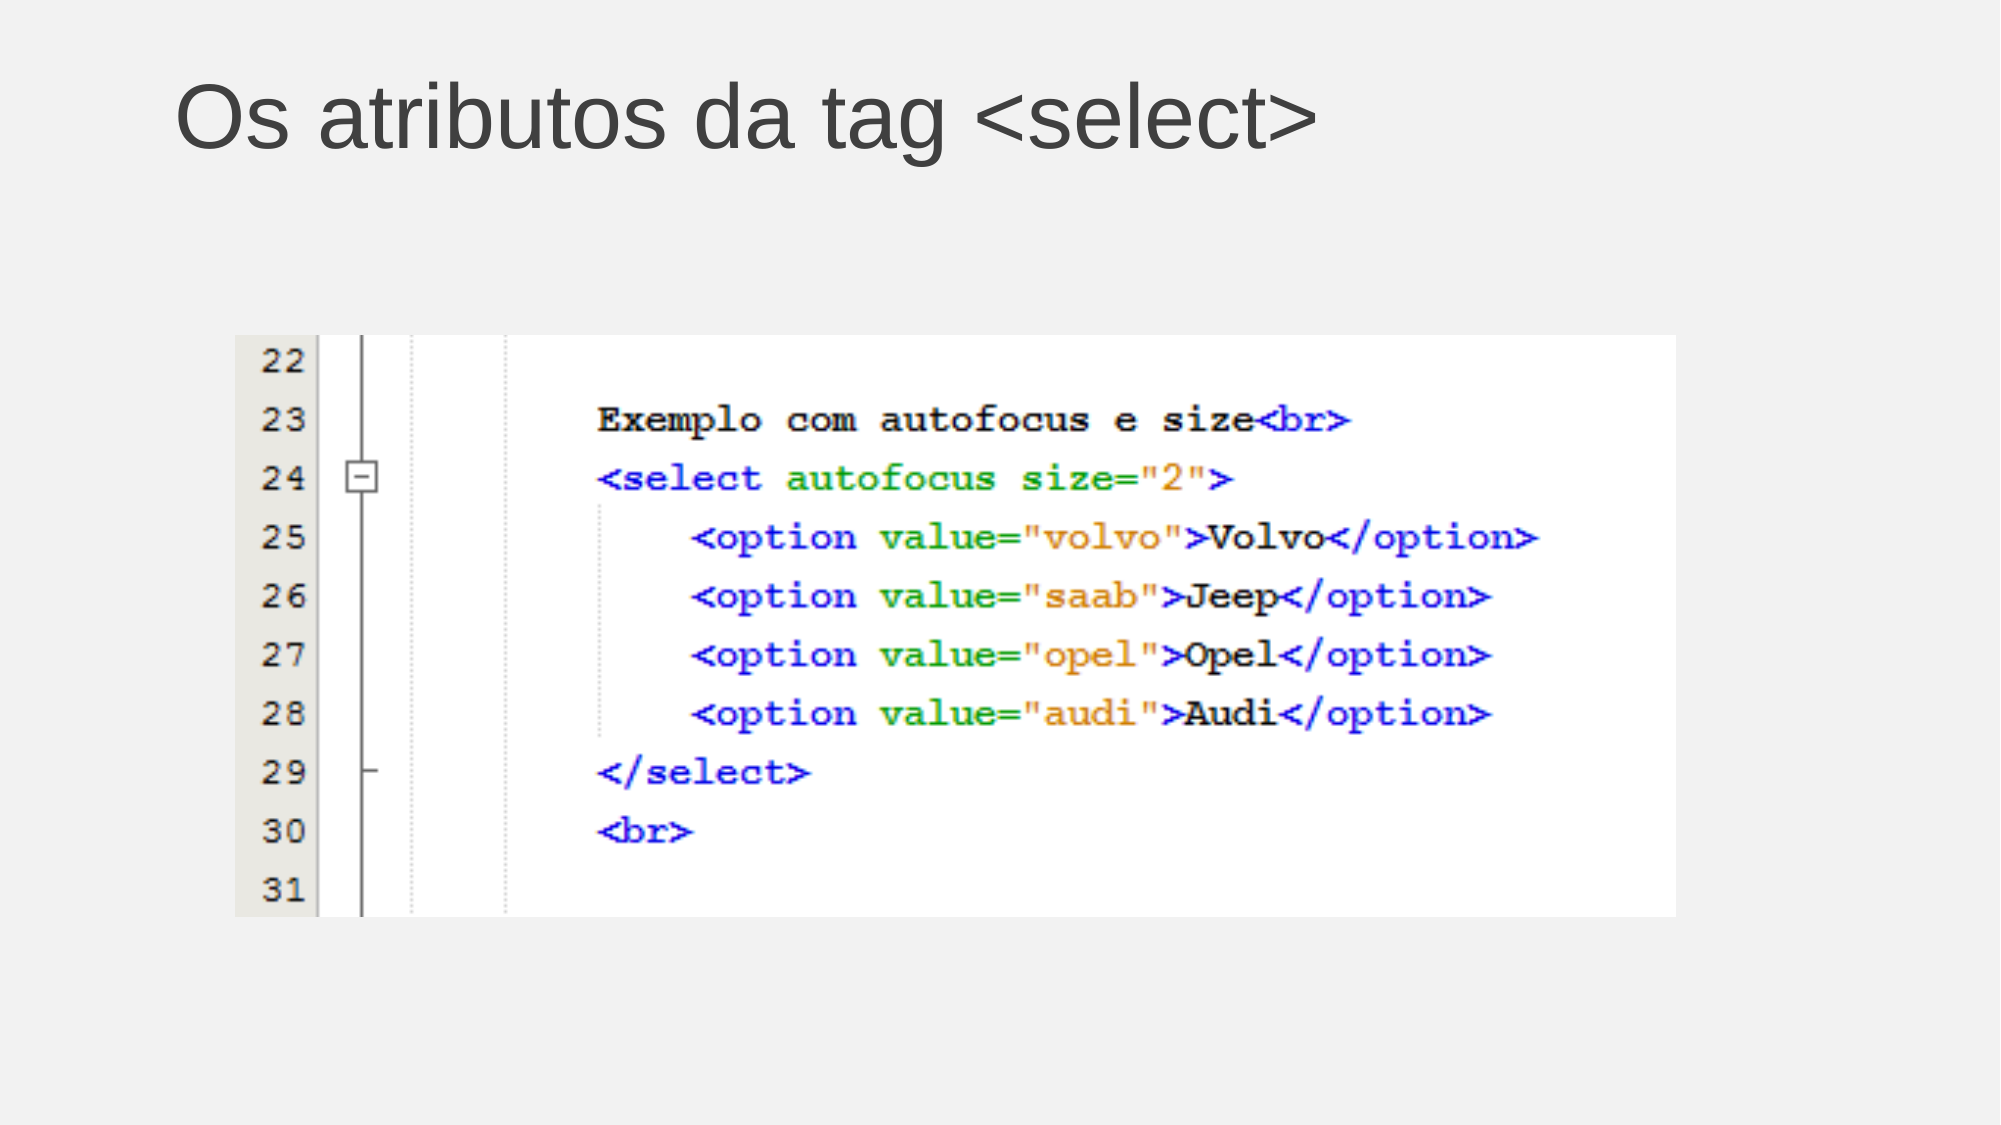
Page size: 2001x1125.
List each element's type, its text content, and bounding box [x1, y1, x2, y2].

title Os atributos da tag <select> [133, 37, 1918, 200]
picture [235, 335, 1676, 917]
